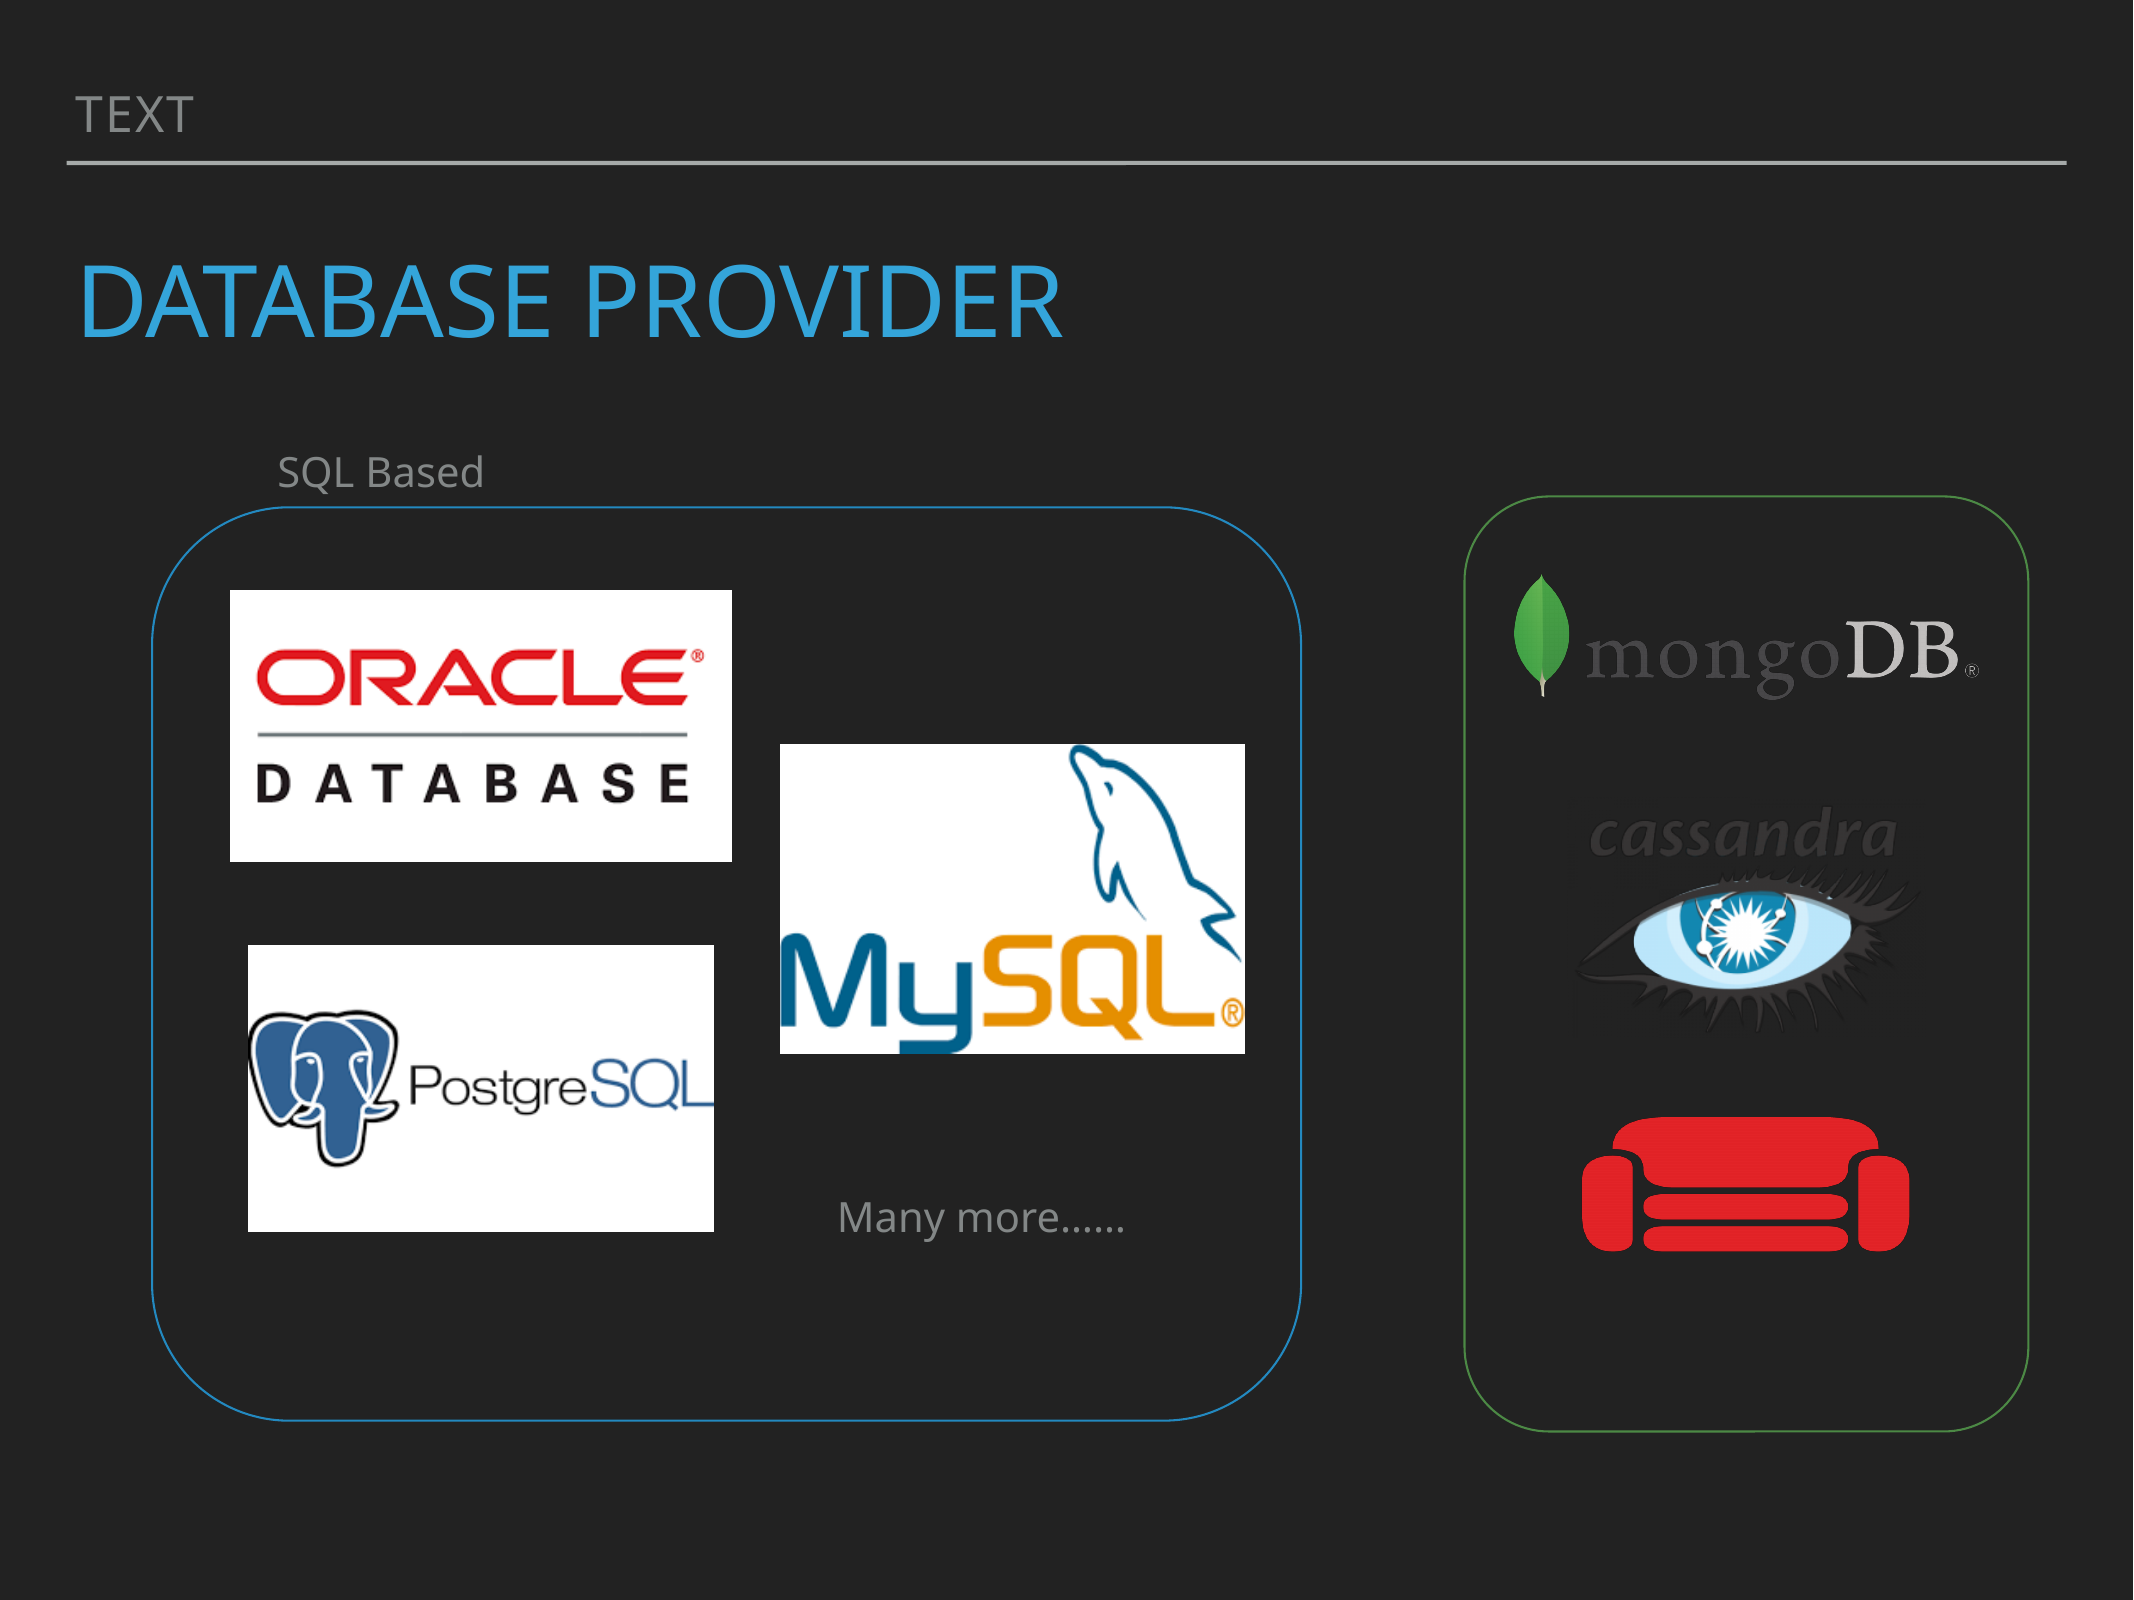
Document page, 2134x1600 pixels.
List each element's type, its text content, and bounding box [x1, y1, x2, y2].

picture [1514, 573, 1979, 701]
list Text [66, 74, 1901, 151]
picture [1552, 1079, 1941, 1352]
picture [780, 744, 1245, 1054]
picture [1567, 797, 1926, 1039]
picture [229, 590, 732, 863]
text_box Many more…… [828, 1182, 1135, 1249]
picture [248, 945, 714, 1232]
title Database Provider [66, 251, 2068, 372]
text_box [1464, 496, 2029, 1432]
text_box [152, 507, 1302, 1421]
text_box SQL Based [268, 437, 494, 504]
